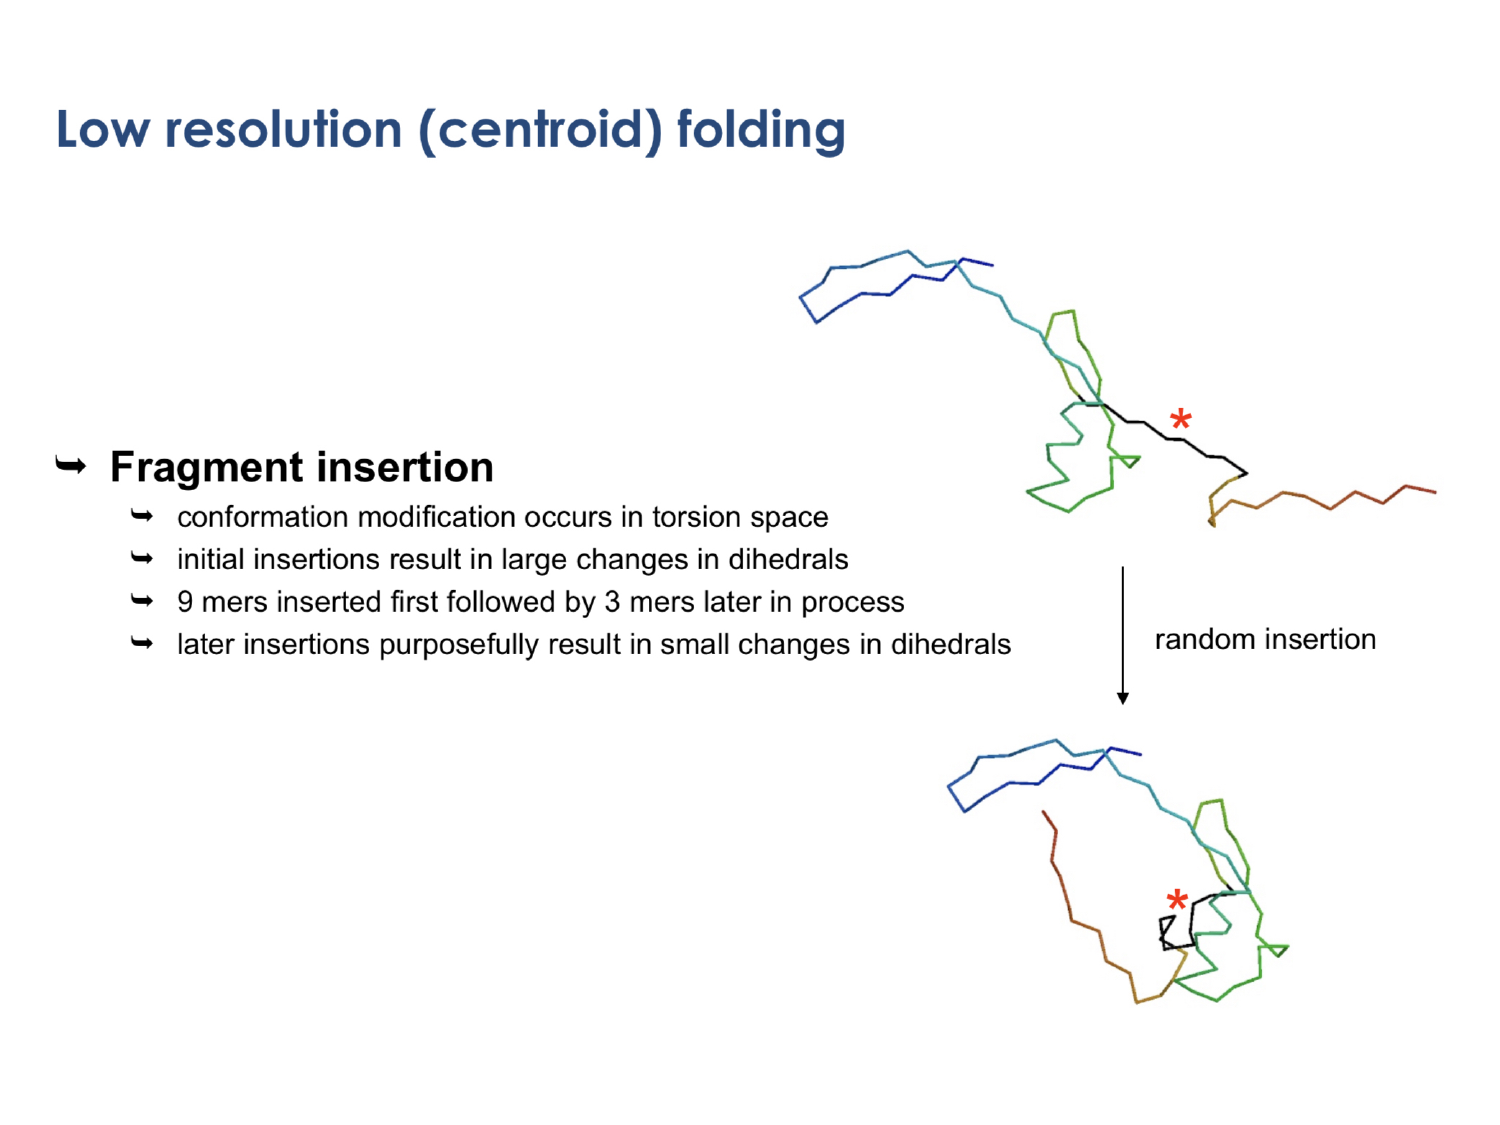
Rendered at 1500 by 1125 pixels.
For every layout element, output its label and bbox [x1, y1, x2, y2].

picture [0, 76, 1500, 1049]
